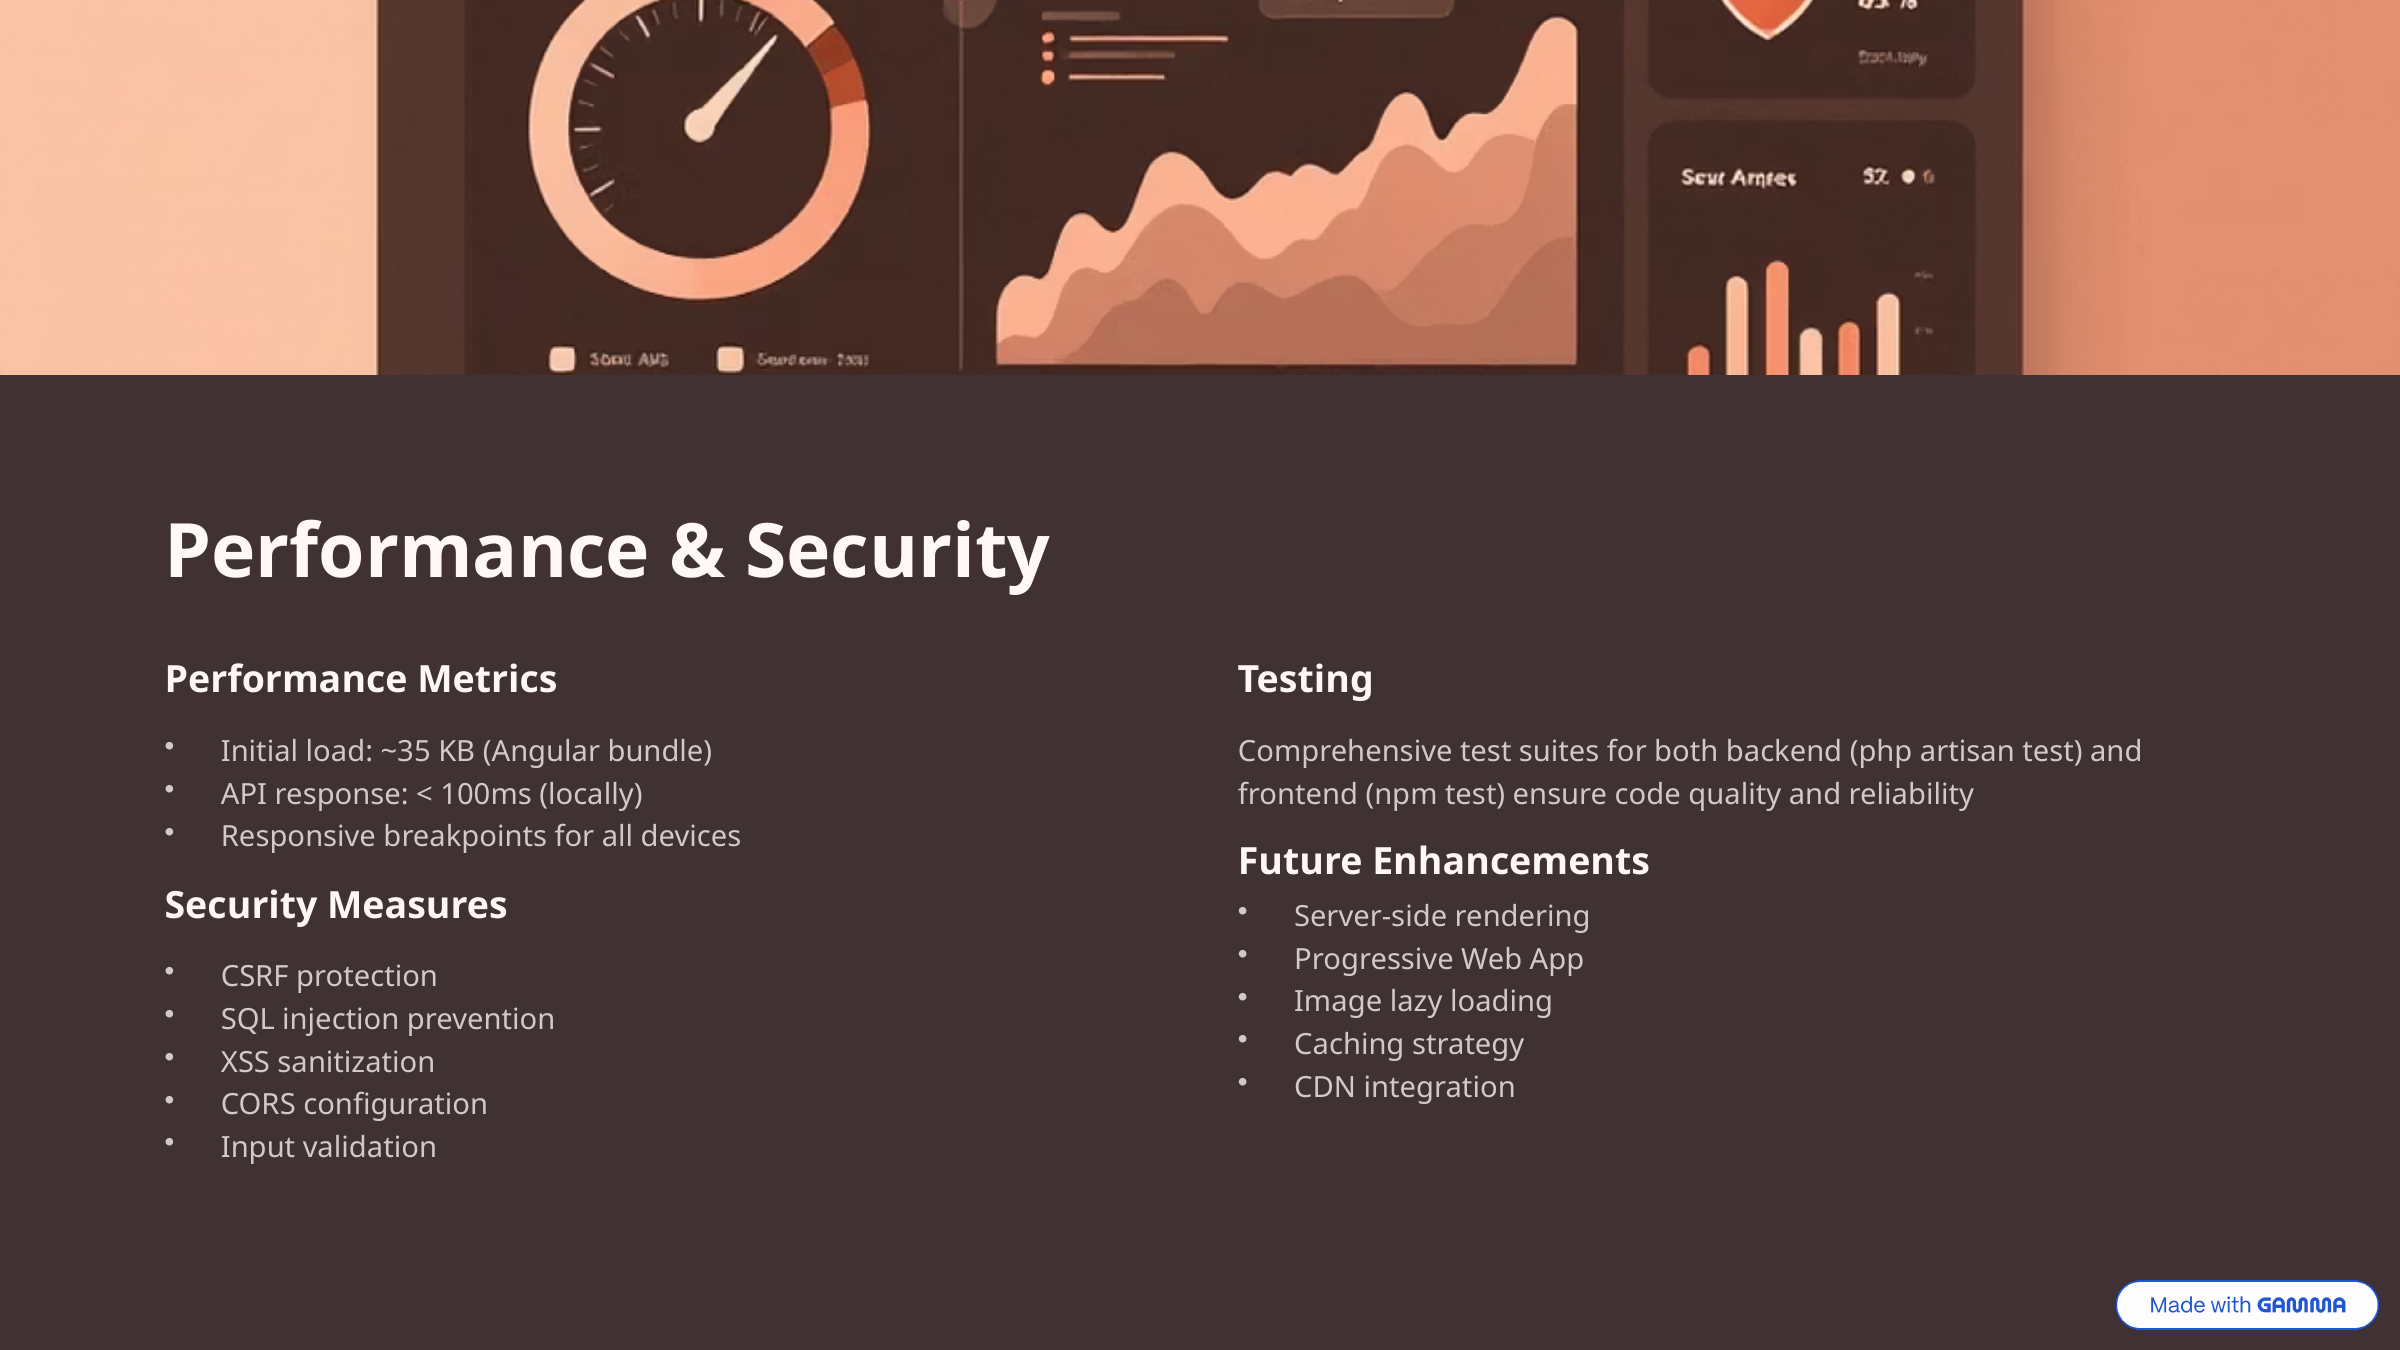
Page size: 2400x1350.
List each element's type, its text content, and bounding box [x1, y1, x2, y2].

text_box Future Enhancements [1237, 835, 1660, 883]
text_box Performance Metrics [164, 653, 568, 701]
text_box Comprehensive test suites for both backend (php artisan test) and frontend (npm test) ensure code quality and reliability [1237, 724, 2237, 812]
picture [2106, 1271, 2389, 1339]
text_box Security Measures [164, 878, 540, 926]
text_box Server-side rendering Progressive Web App Image lazy loading Caching strategy CDN integration [1237, 889, 2237, 1107]
text_box Performance & Security [164, 499, 1078, 593]
text_box CSRF protection SQL injection prevention XSS sanitization CORS configuration Input validation [164, 949, 1164, 1167]
picture [0, 0, 2400, 376]
text_box Initial load: ~35 KB (Angular bundle) API response: < 100ms (locally) Responsive breakpoints for all devices [164, 724, 1164, 855]
text_box Testing [1237, 653, 1613, 701]
